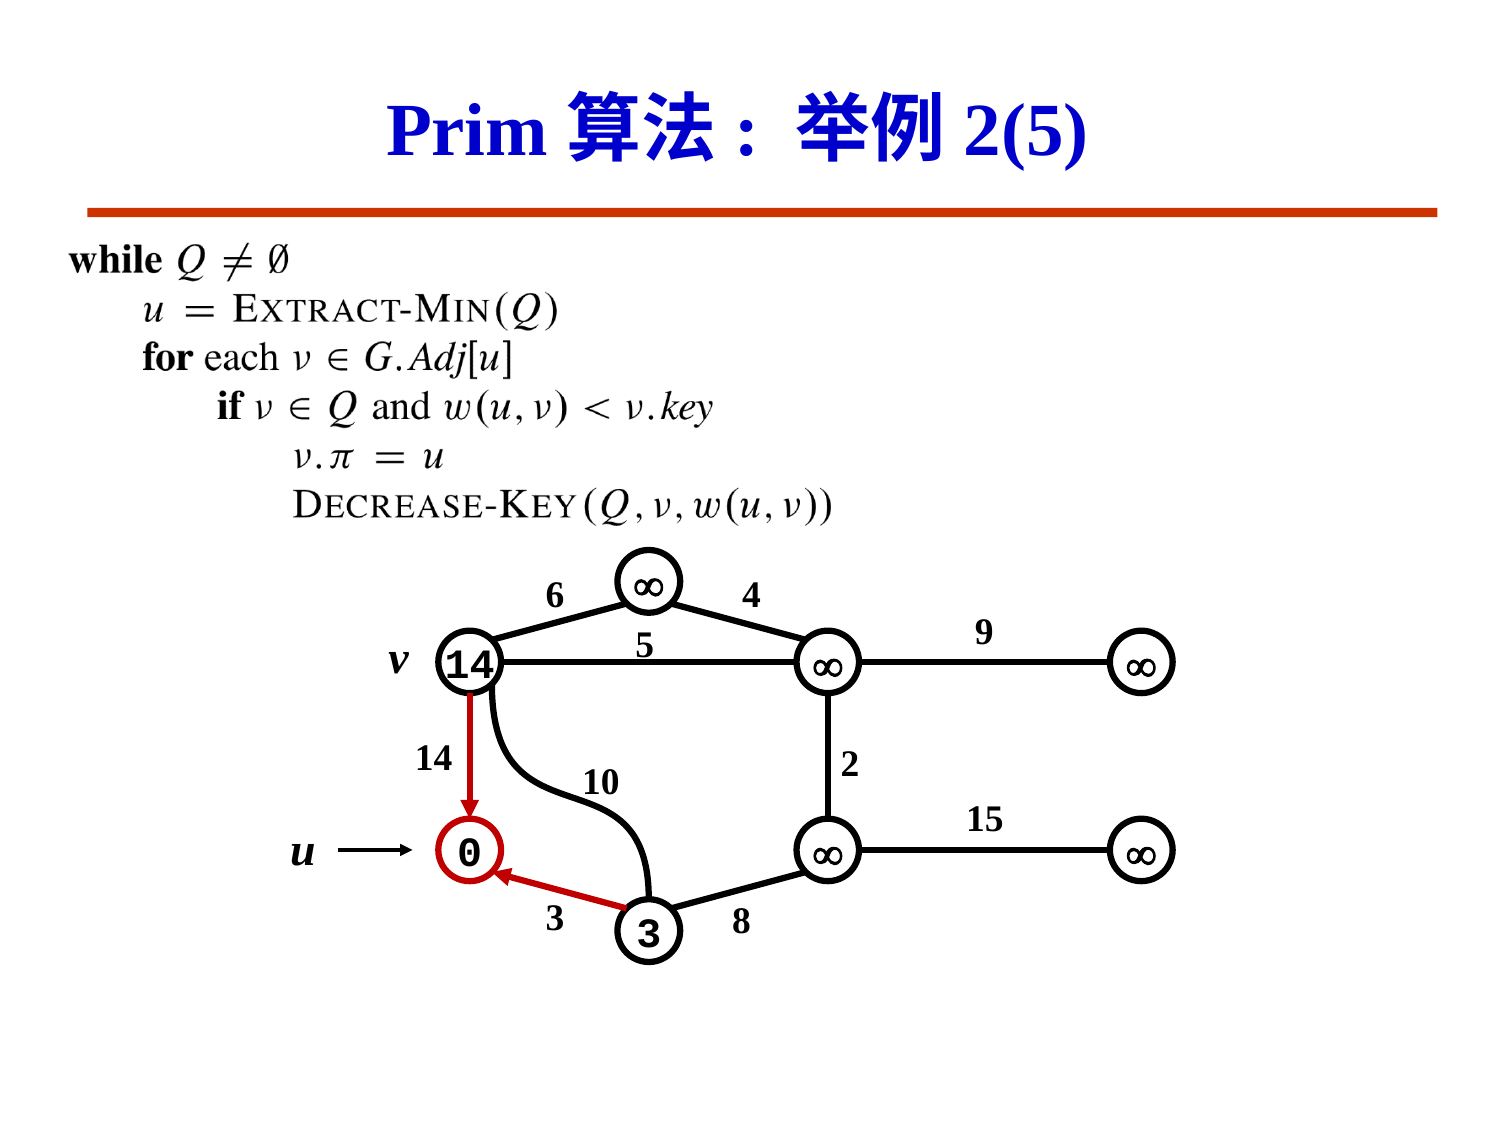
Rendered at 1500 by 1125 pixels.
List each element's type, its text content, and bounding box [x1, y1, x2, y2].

text_box 8 [717, 915, 766, 948]
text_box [464, 713, 676, 871]
text_box 14 [400, 725, 459, 786]
text_box 0 [438, 820, 482, 882]
text_box 5 [620, 612, 669, 661]
text_box Prim算法: 举例2(5) [99, 62, 1375, 188]
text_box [491, 879, 627, 909]
text_box  [1110, 630, 1173, 694]
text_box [670, 605, 806, 638]
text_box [491, 605, 627, 638]
text_box  [796, 630, 859, 693]
text_box 14 [438, 630, 501, 693]
text_box v [373, 620, 424, 691]
text_box 2 [832, 731, 875, 791]
text_box 6 [530, 562, 580, 604]
text_box 4 [727, 562, 776, 604]
text_box 15 [951, 786, 1019, 846]
text_box 3 [530, 918, 580, 945]
text_box u [275, 812, 331, 882]
picture [41, 237, 832, 527]
text_box  [796, 818, 859, 882]
text_box  [1110, 818, 1173, 882]
text_box  [617, 549, 681, 612]
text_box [670, 874, 806, 907]
text_box 9 [960, 599, 1009, 660]
text_box 3 [617, 899, 681, 963]
